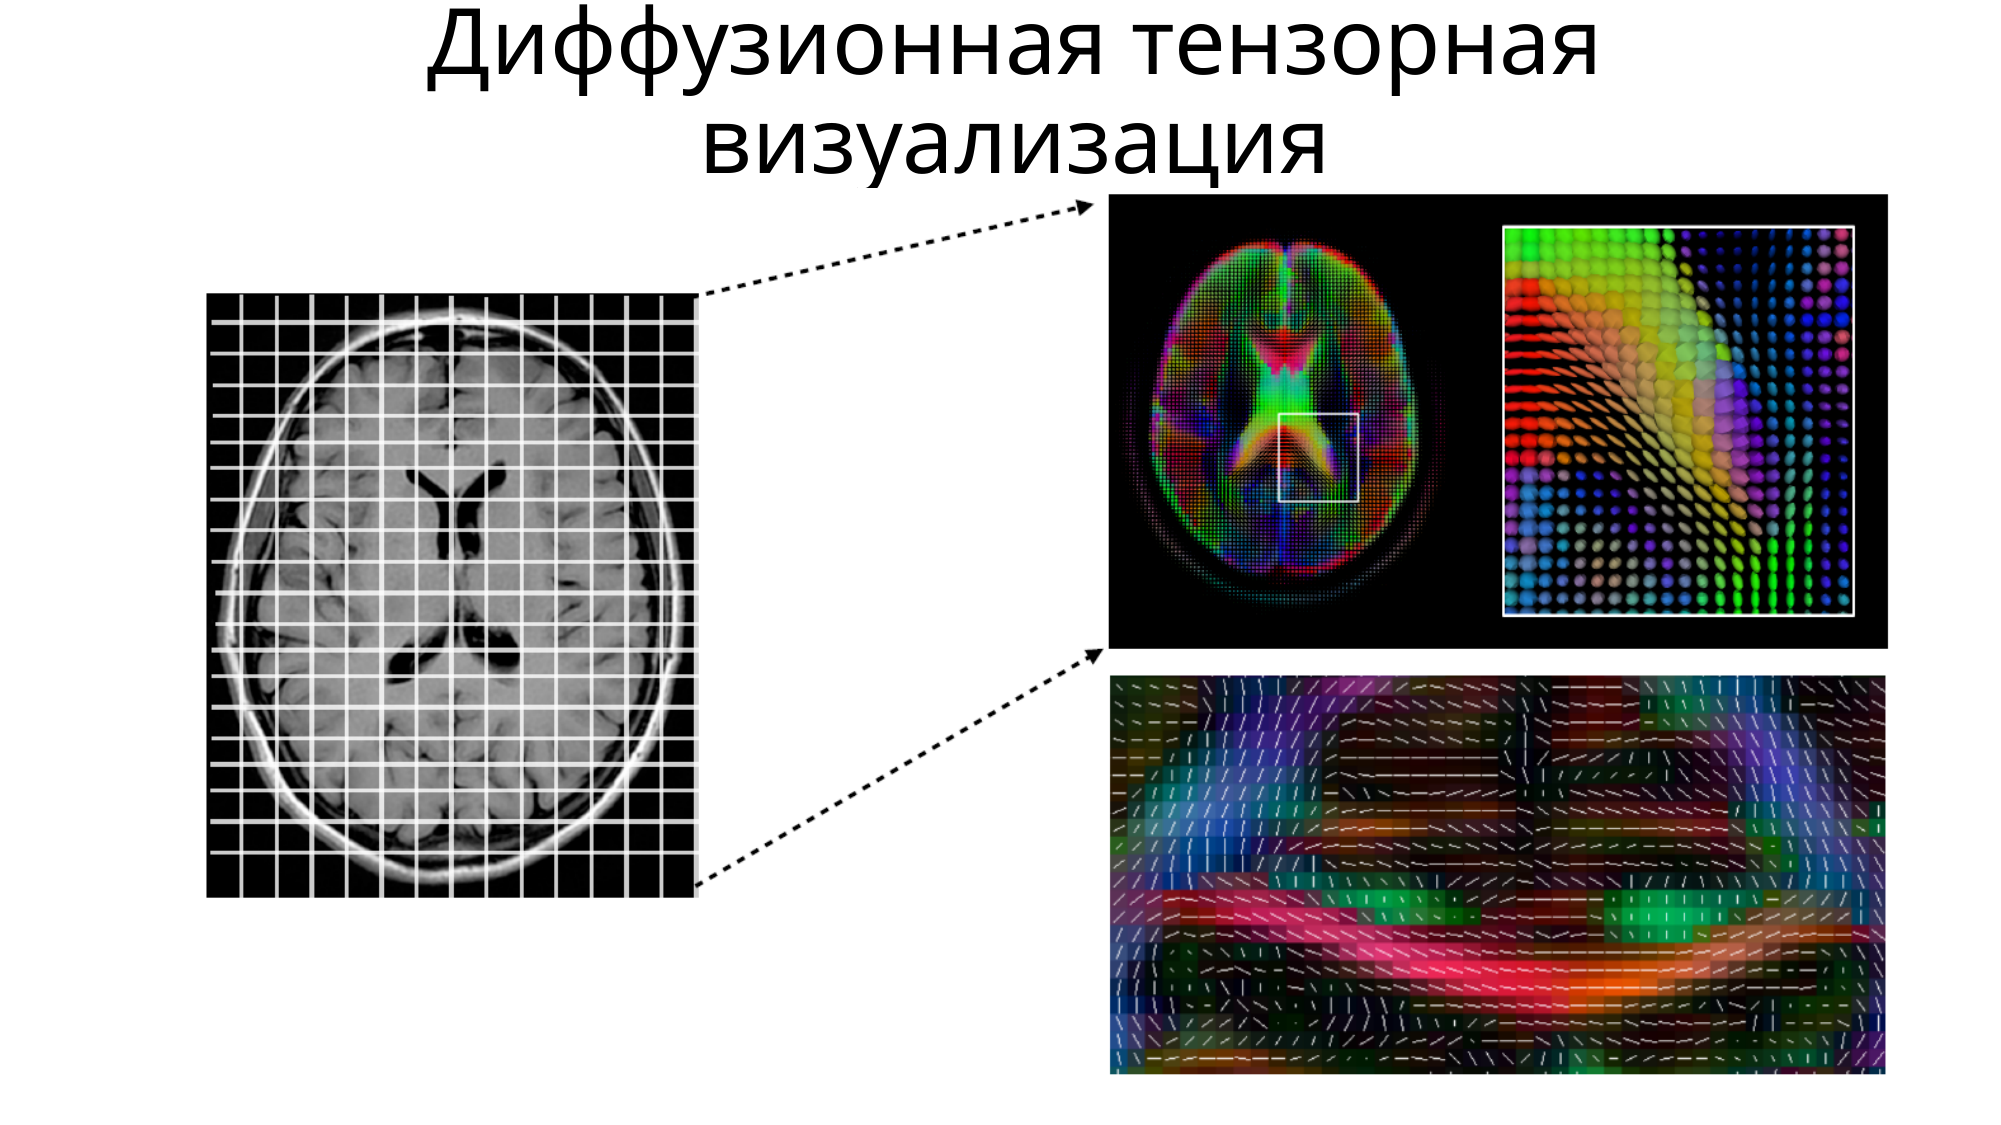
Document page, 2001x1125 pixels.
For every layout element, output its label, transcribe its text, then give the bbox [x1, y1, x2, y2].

title Диффузионная тензорная визуализация [134, 43, 1897, 145]
picture [199, 188, 1897, 1082]
